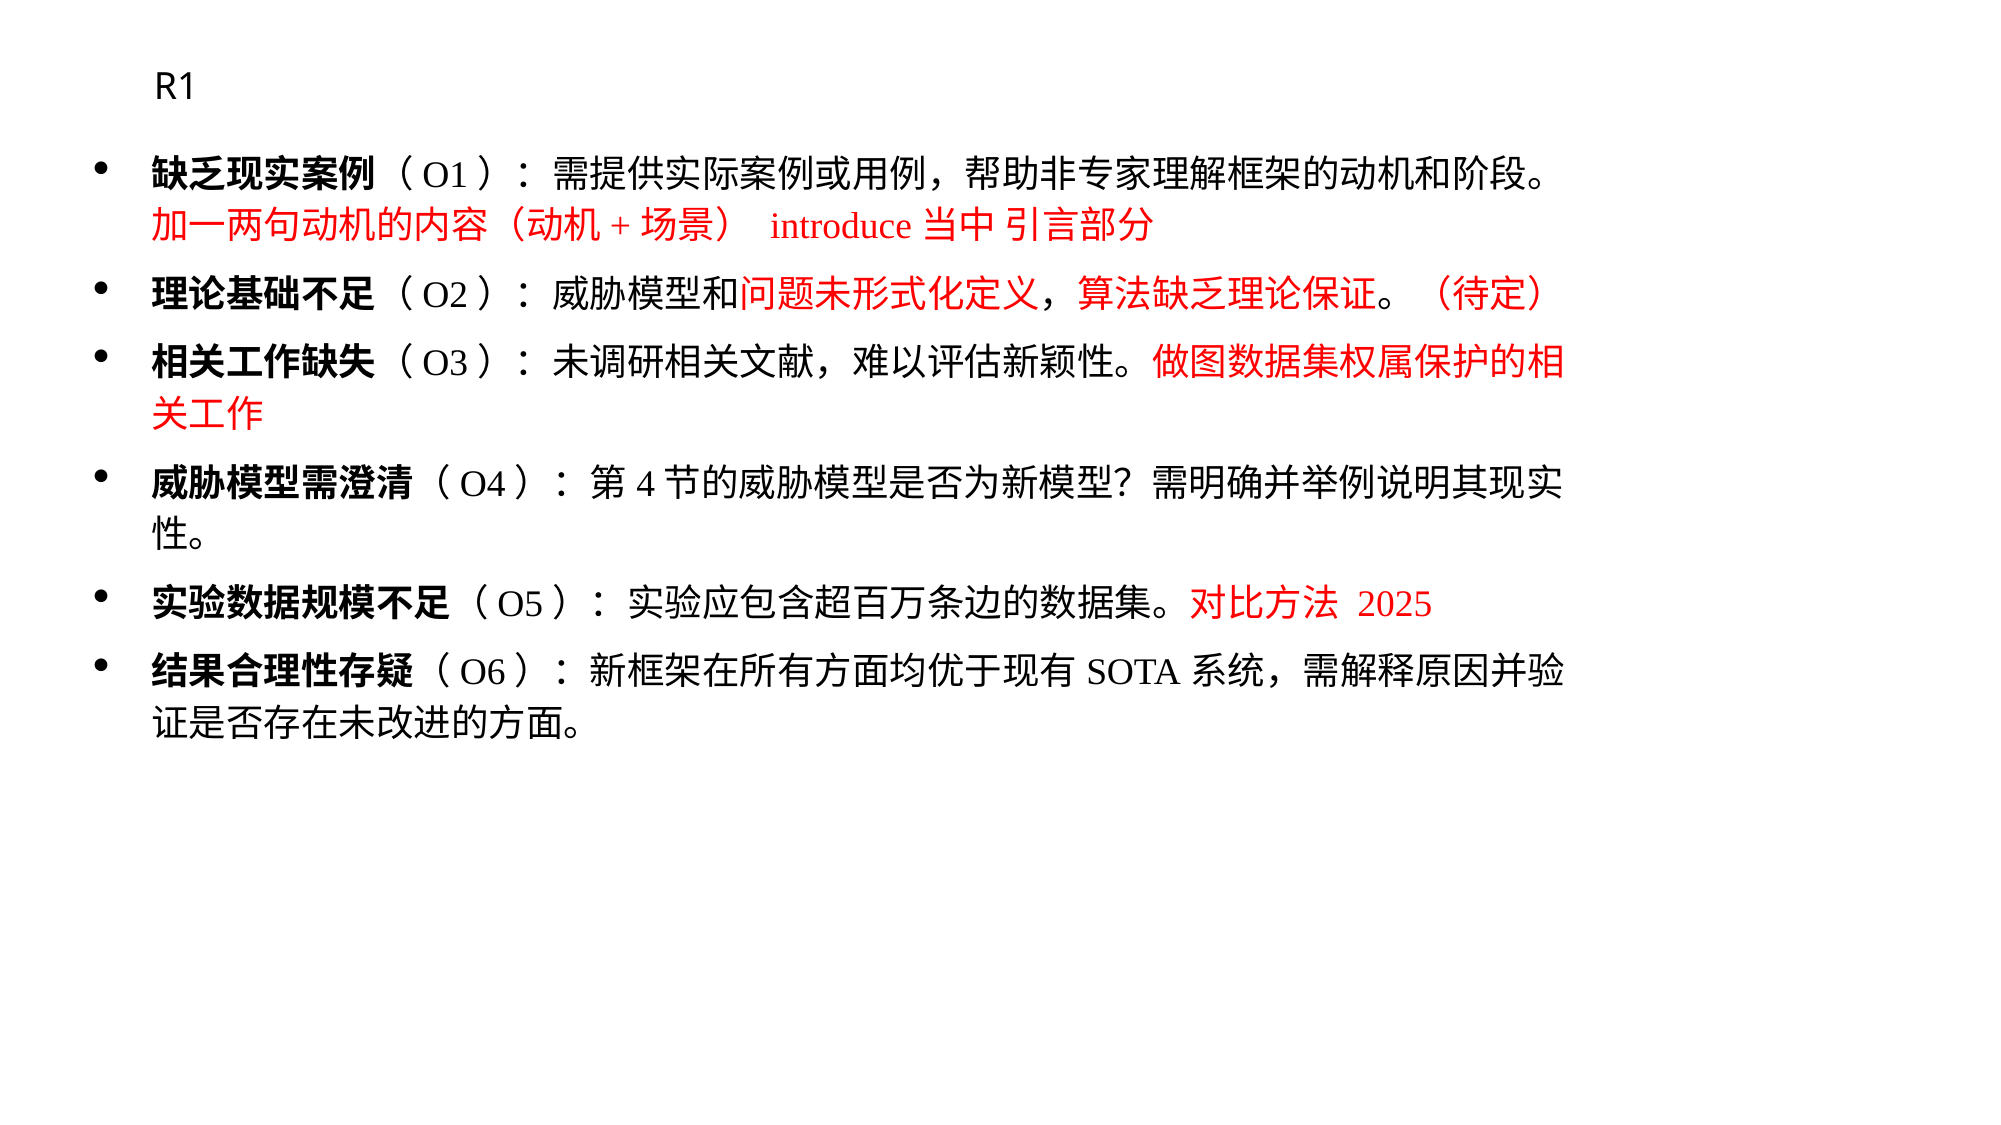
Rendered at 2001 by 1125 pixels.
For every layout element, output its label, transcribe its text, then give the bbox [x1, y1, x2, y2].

text_box R1 [138, 54, 214, 115]
text_box 缺乏现实案例（O1）：需提供实际案例或用例，帮助非专家理解框架的动机和阶段。 加一两句动机的内容（动机+场景） introduce当中 引言部分 理论基础不足（O2）：威胁模型和问题未形式化定义，算法缺乏理论保证。（待定） 相关工作缺失（O3）：未调研相关文献，难以评估新颖性。做图数据集权属保护的相关工作 威胁模型需澄清（O4）：第4节的威胁模型是否为新模型？需明确并举例说明其现实性。 实验数据规模不足（O5）：实验应包含超百万条边的数据集。对比方法 2025 结果合理性存疑（O6）：新框架在所有方面均优于现有SOTA系统，需解释原因并验证是否存在未改进的方面。 [80, 135, 1590, 888]
